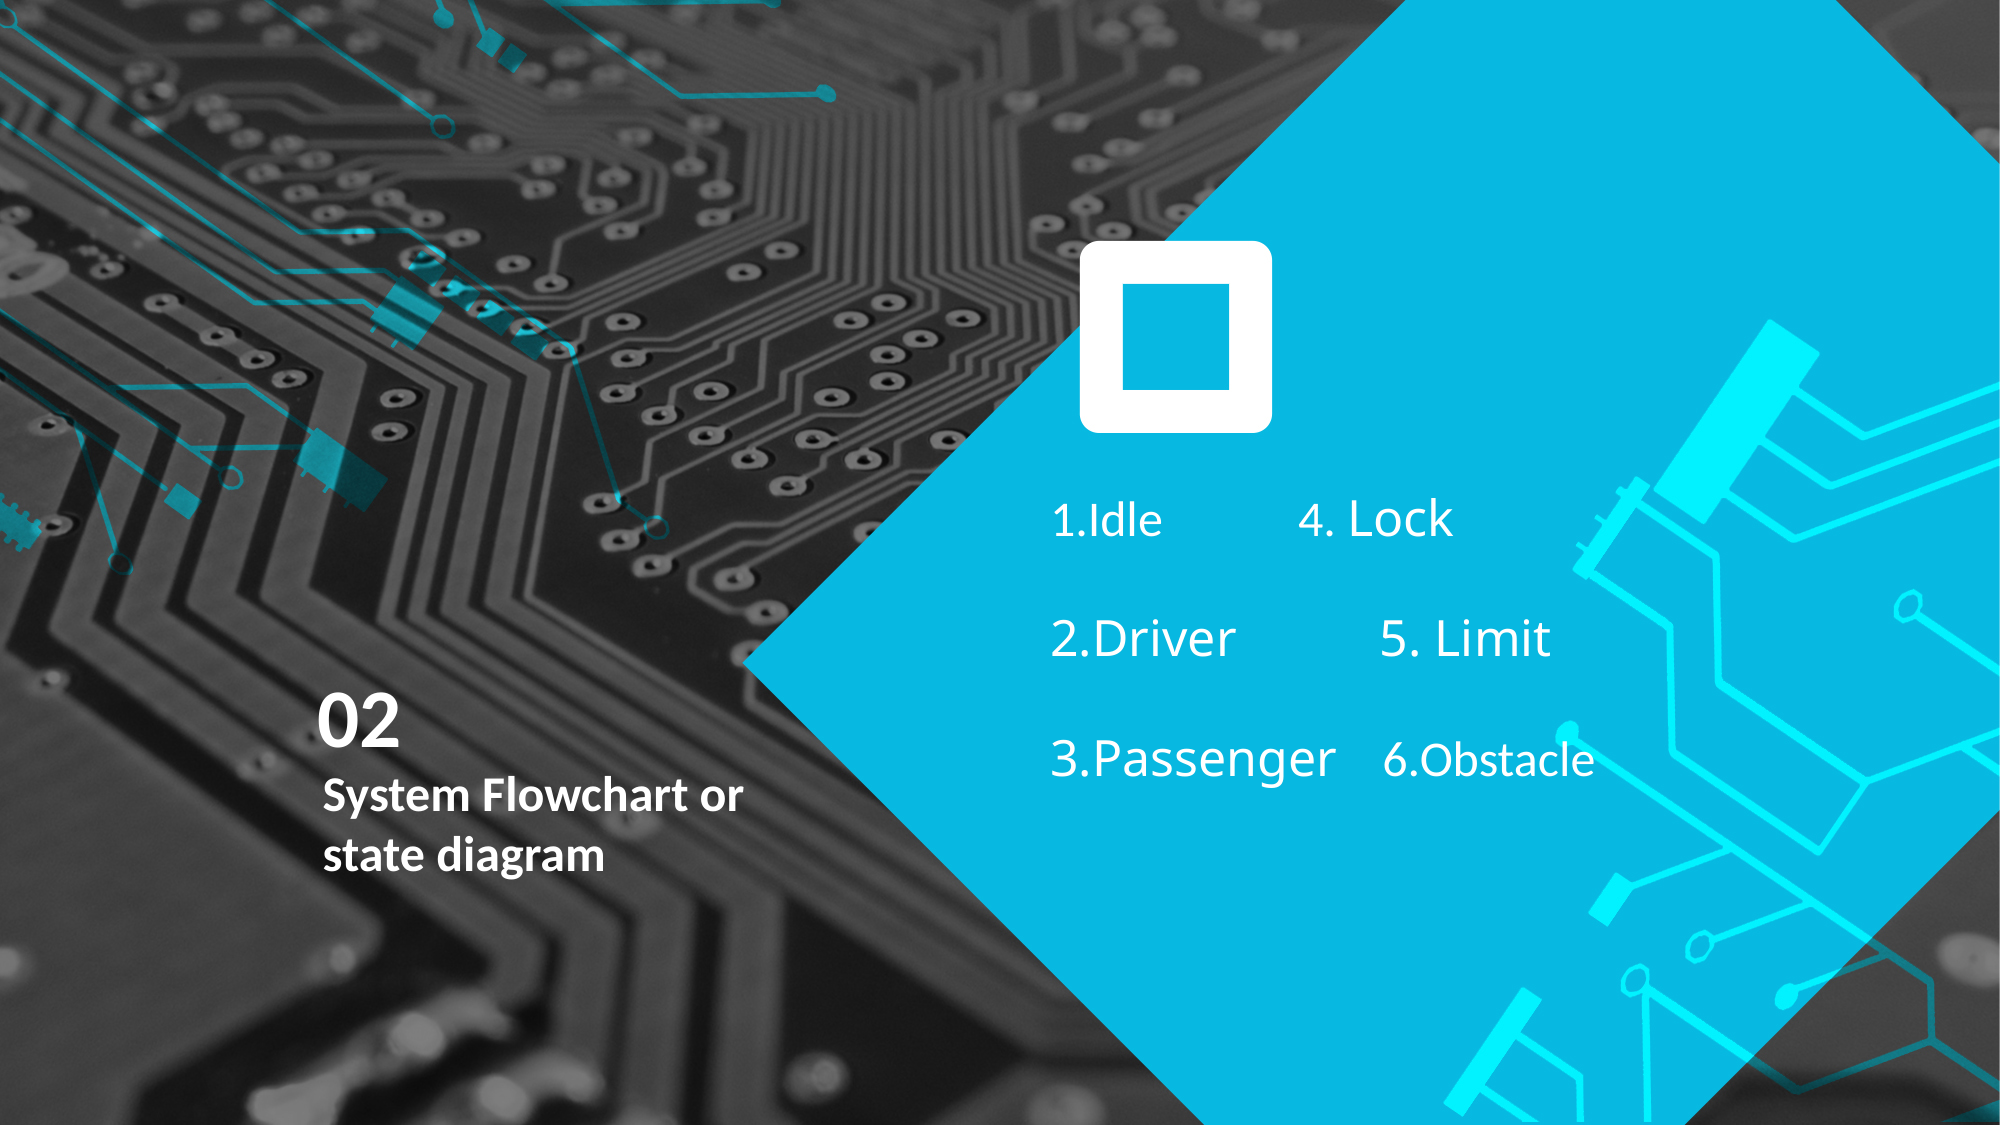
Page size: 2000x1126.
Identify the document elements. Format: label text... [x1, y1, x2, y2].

picture [1838, 0, 2000, 163]
picture [1733, 686, 2000, 858]
picture [1621, 812, 2000, 1125]
picture [1589, 869, 1685, 926]
picture [1894, 589, 2000, 677]
picture [1703, 319, 2000, 489]
picture [1733, 459, 2000, 542]
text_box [302, 656, 837, 891]
text_box Idle 4. Lock Driver 5. Limit Passenger 6.Obstacle [1035, 418, 1733, 869]
picture [1444, 987, 1585, 1122]
picture [0, 0, 1403, 1125]
